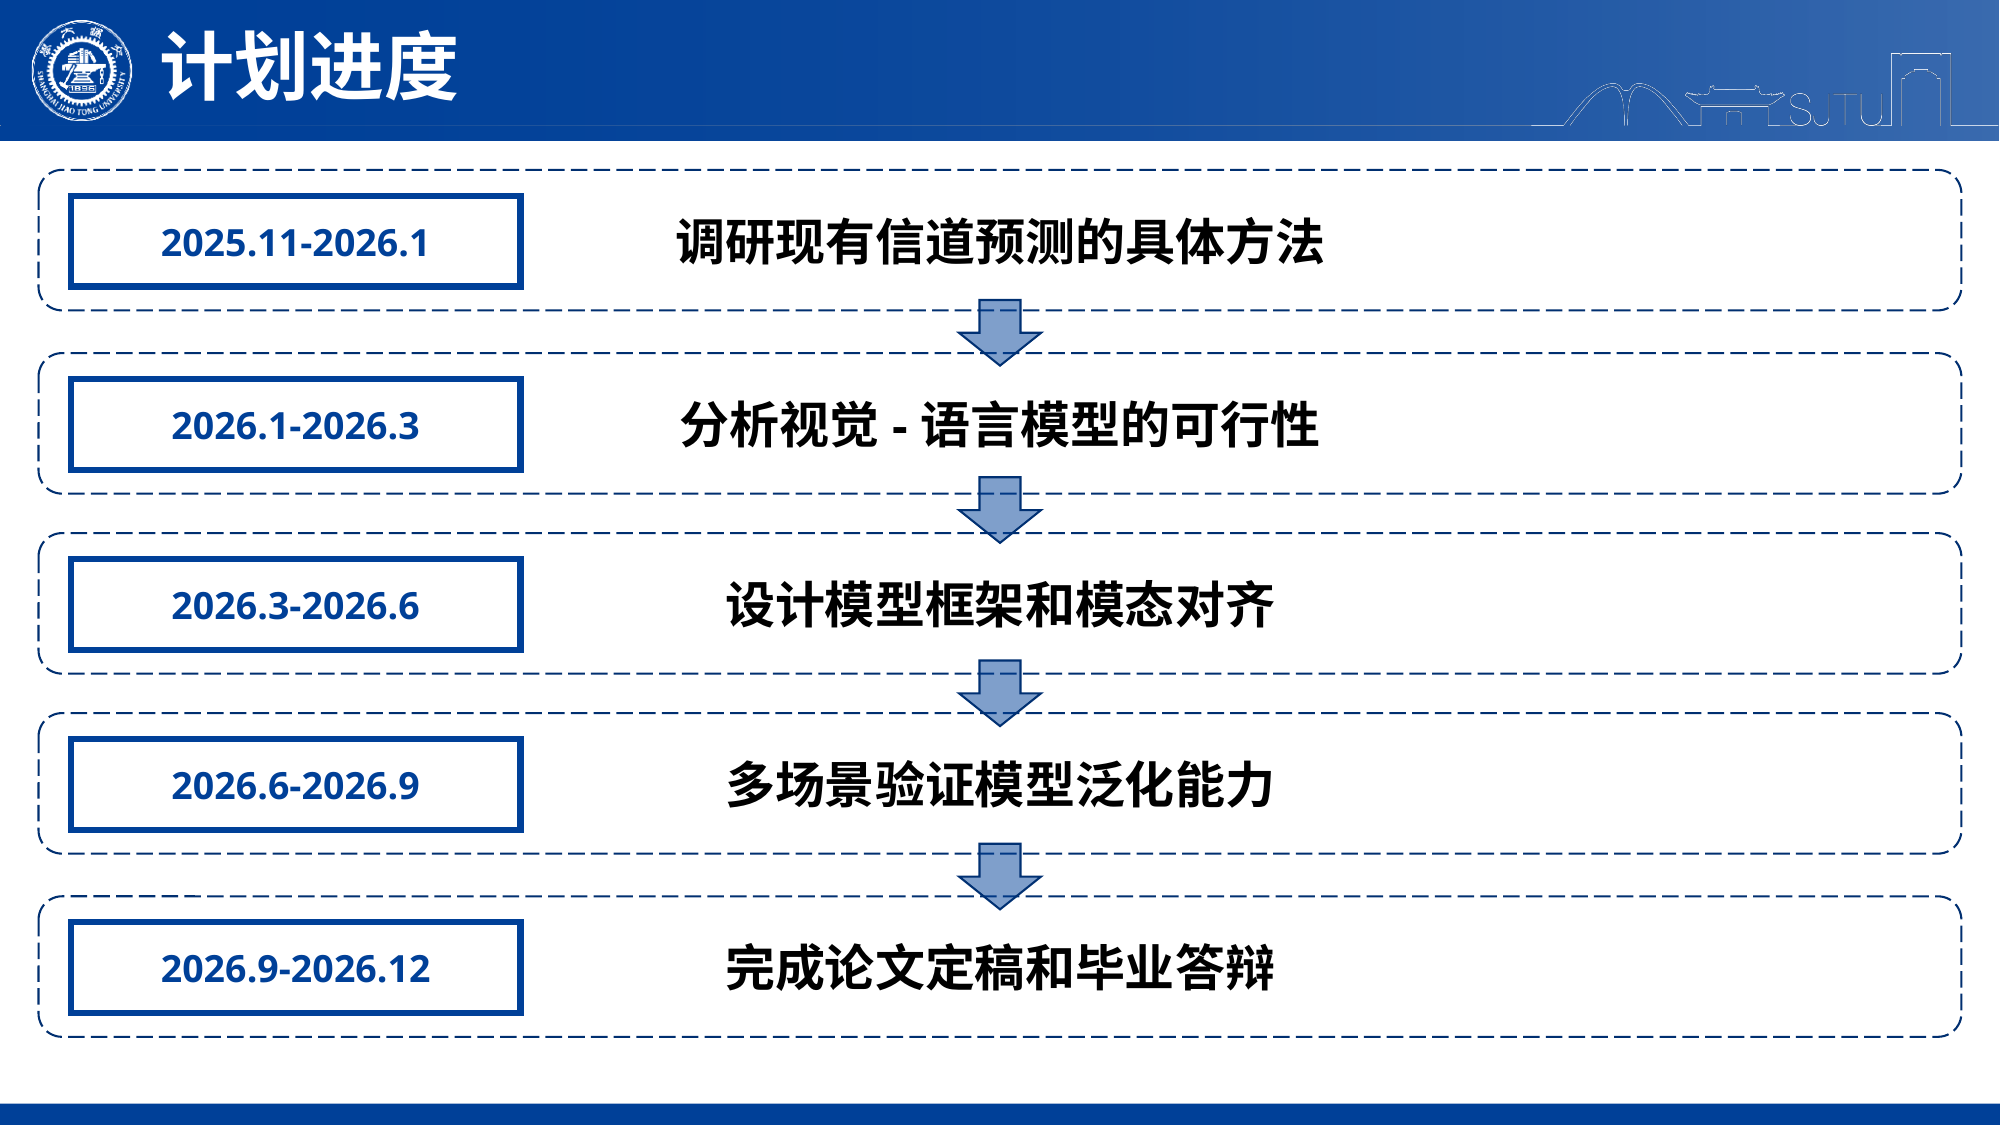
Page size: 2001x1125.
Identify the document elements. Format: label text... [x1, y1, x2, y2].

text_box 设计模型框架和模态对齐 [37, 532, 1963, 675]
text_box [956, 659, 1045, 728]
text_box 多场景验证模型泛化能力 [37, 712, 1963, 855]
text_box 2026.1-2026.3 [70, 378, 522, 471]
text_box 2026.6-2026.9 [70, 738, 522, 831]
text_box 分析视觉-语言模型的可行性 [37, 352, 1963, 495]
text_box 完成论文定稿和毕业答辩 [37, 895, 1963, 1038]
text_box [956, 842, 1045, 911]
text_box [956, 298, 1045, 367]
text_box 计划进度 [135, 0, 1999, 141]
text_box 2026.9-2026.12 [70, 921, 522, 1014]
text_box [956, 476, 1045, 545]
text_box 2025.11-2026.1 [70, 195, 522, 288]
text_box 2026.3-2026.6 [70, 558, 522, 651]
picture [31, 20, 135, 121]
text_box 调研现有信道预测的具体方法 [37, 168, 1963, 312]
